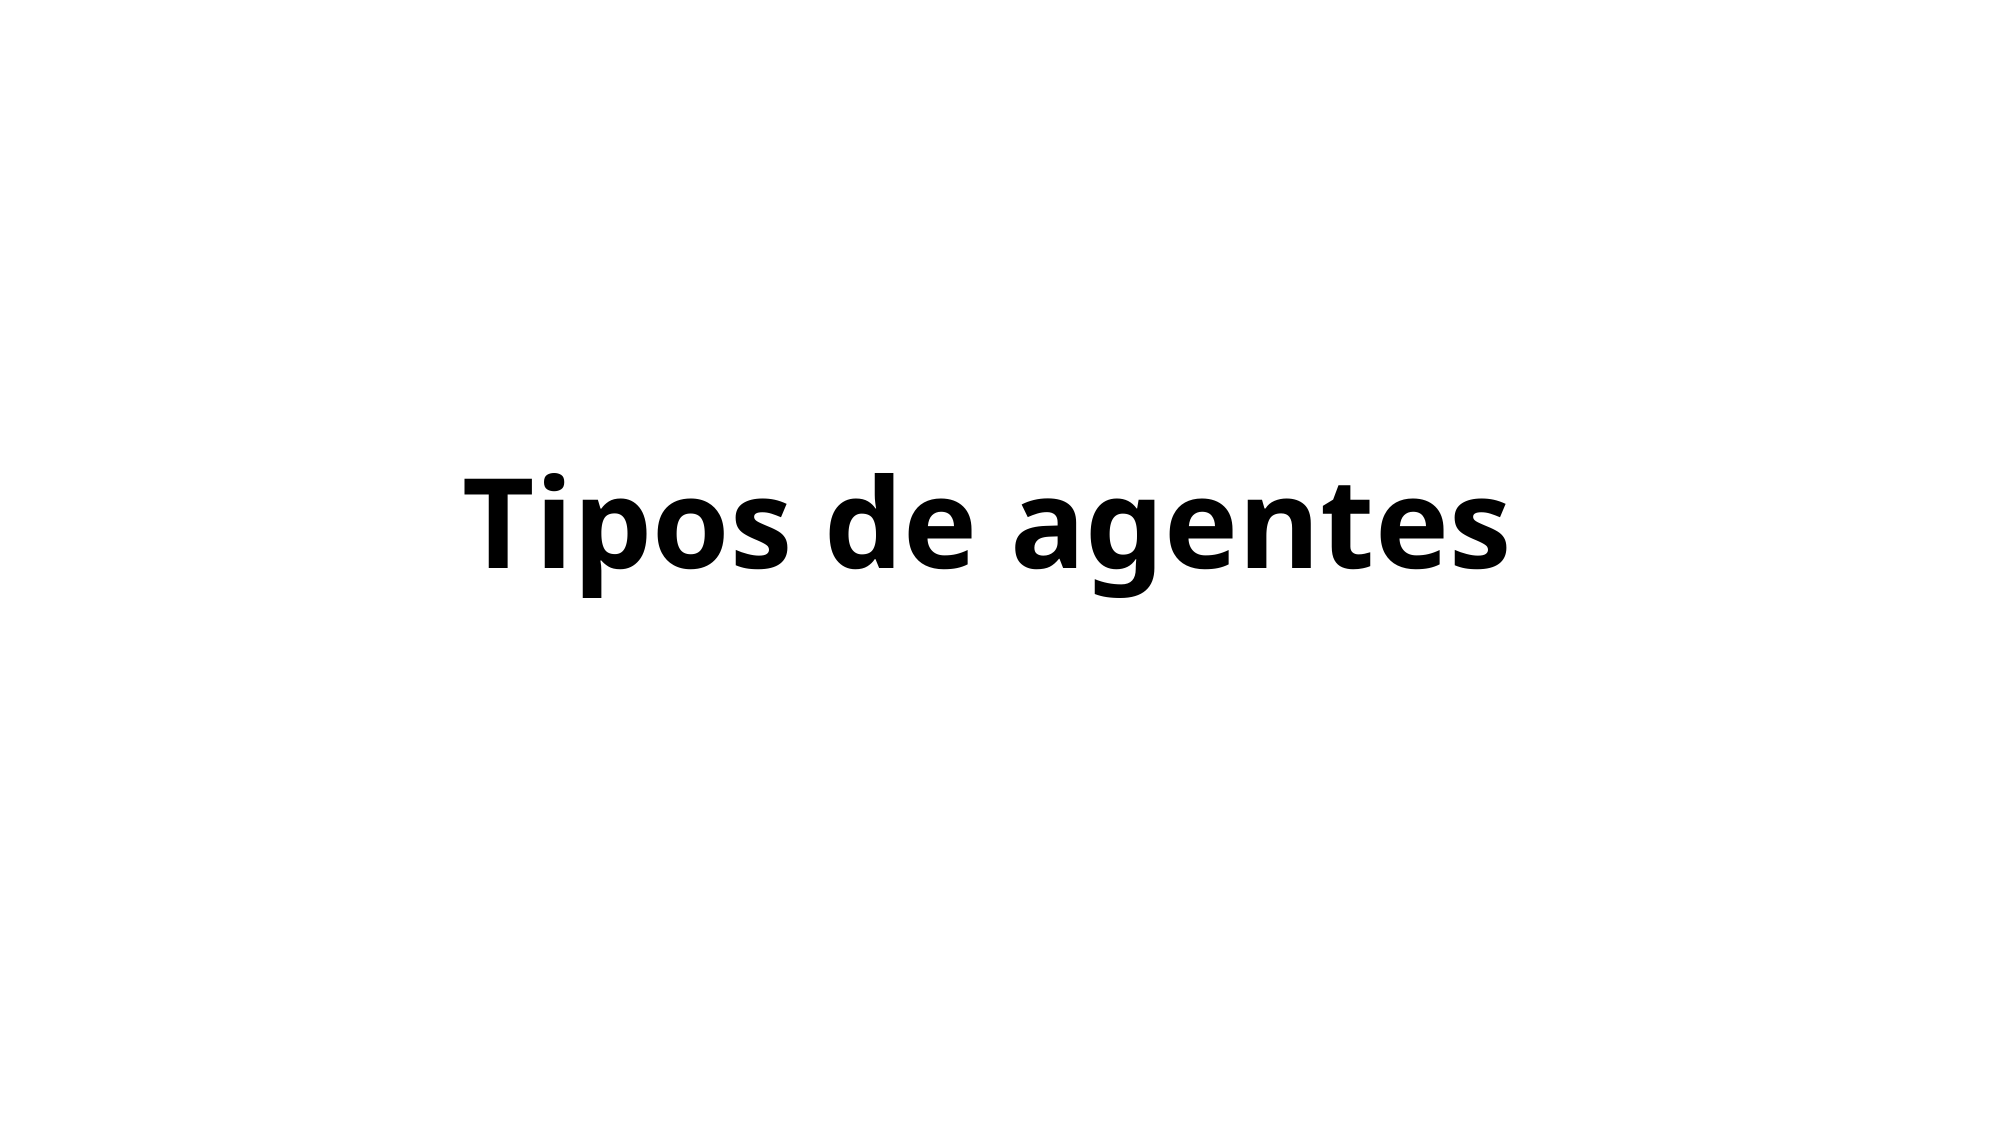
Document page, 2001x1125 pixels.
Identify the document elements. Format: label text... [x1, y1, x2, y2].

subtitle Tipos de agentes [249, 453, 1726, 653]
